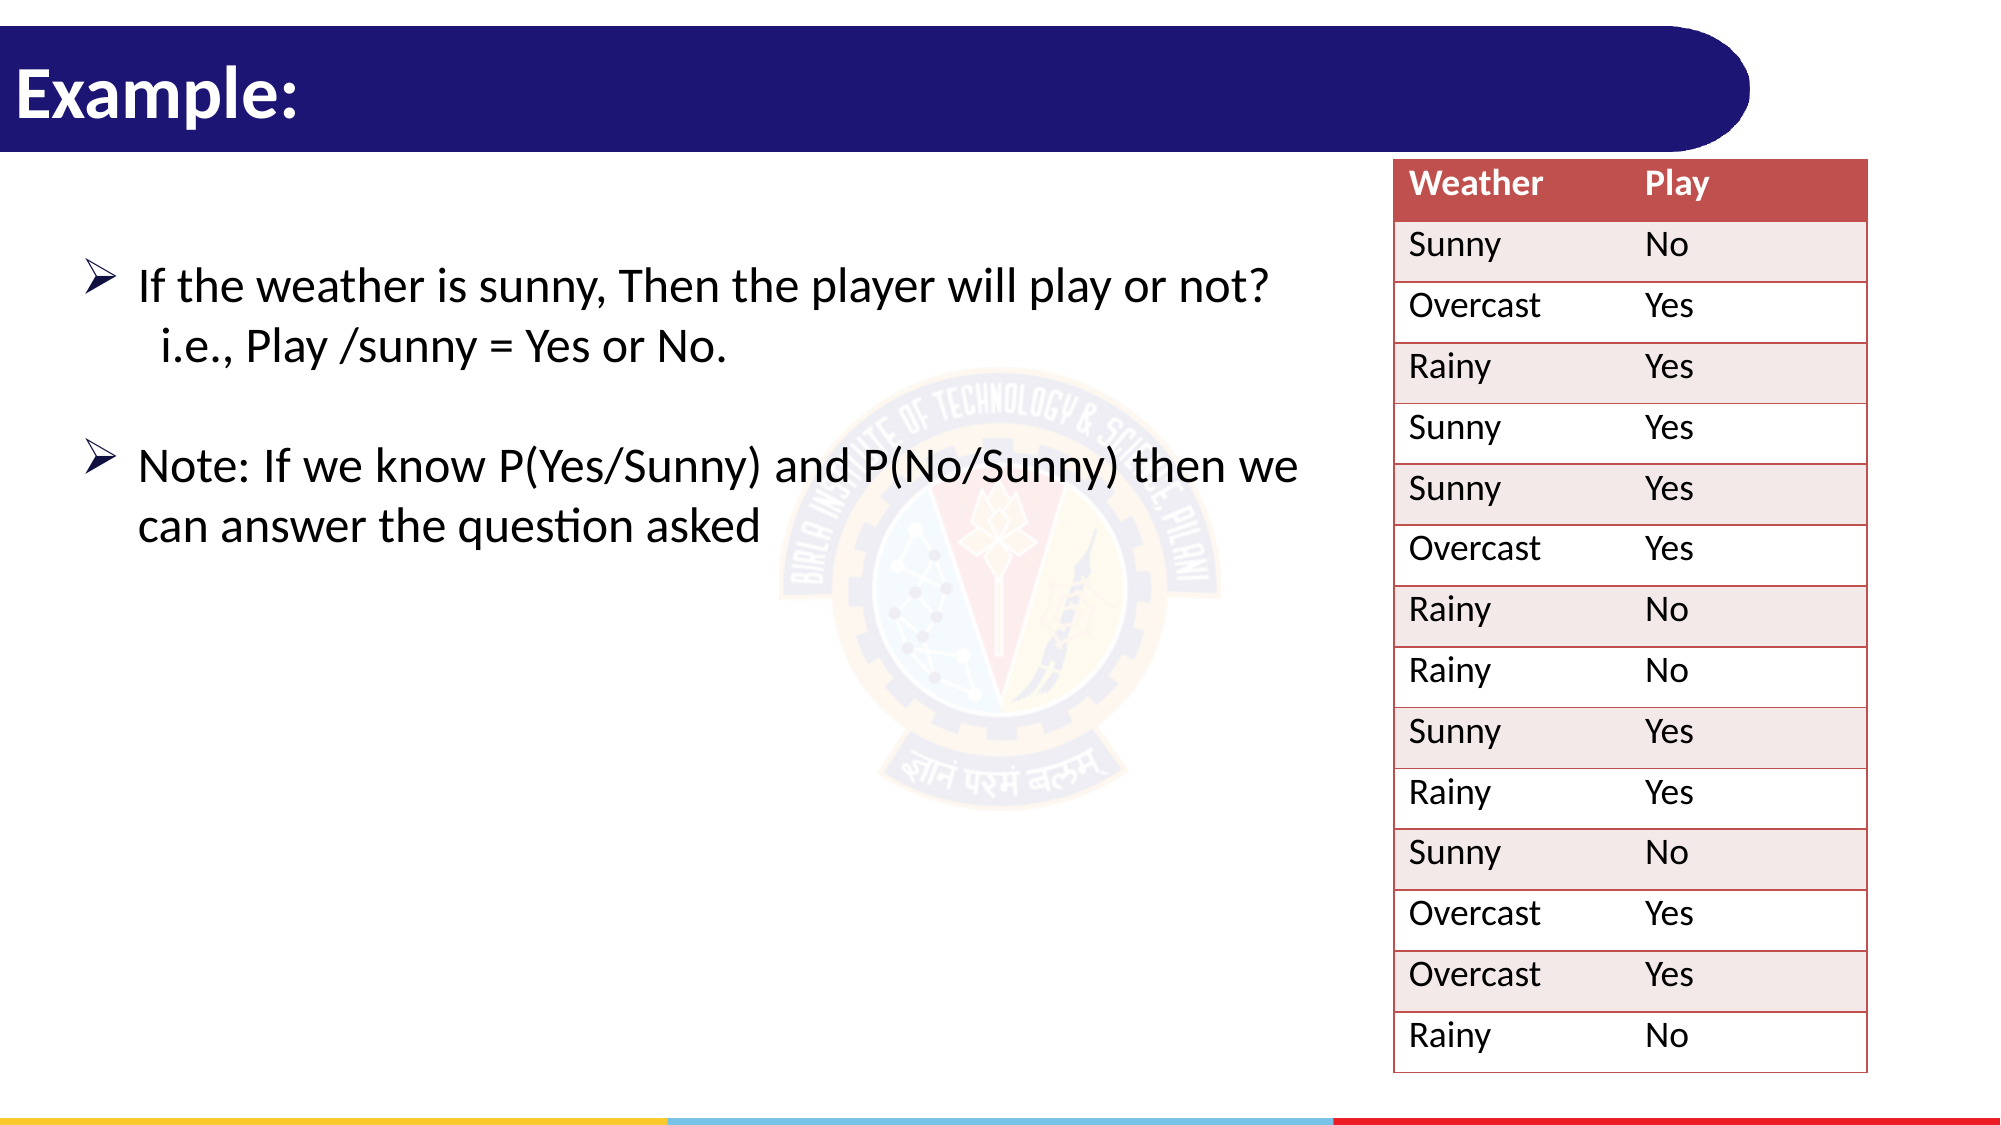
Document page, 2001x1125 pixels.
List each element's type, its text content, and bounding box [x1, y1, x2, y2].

table_cell Yes [1630, 952, 1866, 1011]
table_cell Yes [1630, 465, 1866, 524]
table_cell No [1630, 587, 1866, 646]
table_cell Yes [1630, 526, 1866, 585]
table_cell Yes [1630, 344, 1866, 403]
table_cell Overcast [1395, 891, 1630, 950]
table_cell Rainy [1395, 1013, 1630, 1072]
picture [551, 26, 1750, 152]
table_cell Yes [1630, 708, 1866, 768]
table_cell Sunny [1395, 830, 1630, 889]
table_cell No [1630, 1013, 1866, 1072]
table_cell Rainy [1395, 648, 1630, 707]
title Example: [0, 26, 551, 152]
table_cell Overcast [1395, 283, 1630, 342]
table_cell Rainy [1395, 344, 1630, 403]
table_cell No [1630, 648, 1866, 707]
table_cell No [1630, 830, 1866, 889]
table_cell Rainy [1395, 769, 1630, 828]
table_cell Yes [1630, 891, 1866, 950]
table_cell Sunny [1395, 708, 1630, 768]
table_cell Sunny [1395, 404, 1630, 463]
table_cell No [1630, 222, 1866, 281]
table_cell Overcast [1395, 526, 1630, 585]
table_cell Sunny [1395, 465, 1630, 524]
table_cell Yes [1630, 283, 1866, 342]
table_cell Rainy [1395, 587, 1630, 646]
table_cell Overcast [1395, 952, 1630, 1011]
picture [0, 1118, 2000, 1125]
text_box If the weather is sunny, Then the player will play or not? i.e., Play /sunny = Yes or No. Note: If we know P(Yes/Sunny) and P(No/Sunny) then we can answer the question asked [66, 245, 1315, 630]
table_header Weather [1395, 161, 1630, 220]
table_cell Sunny [1395, 222, 1630, 281]
table_header Play [1630, 161, 1866, 220]
table_cell Yes [1630, 769, 1866, 828]
table_cell Yes [1630, 404, 1866, 463]
